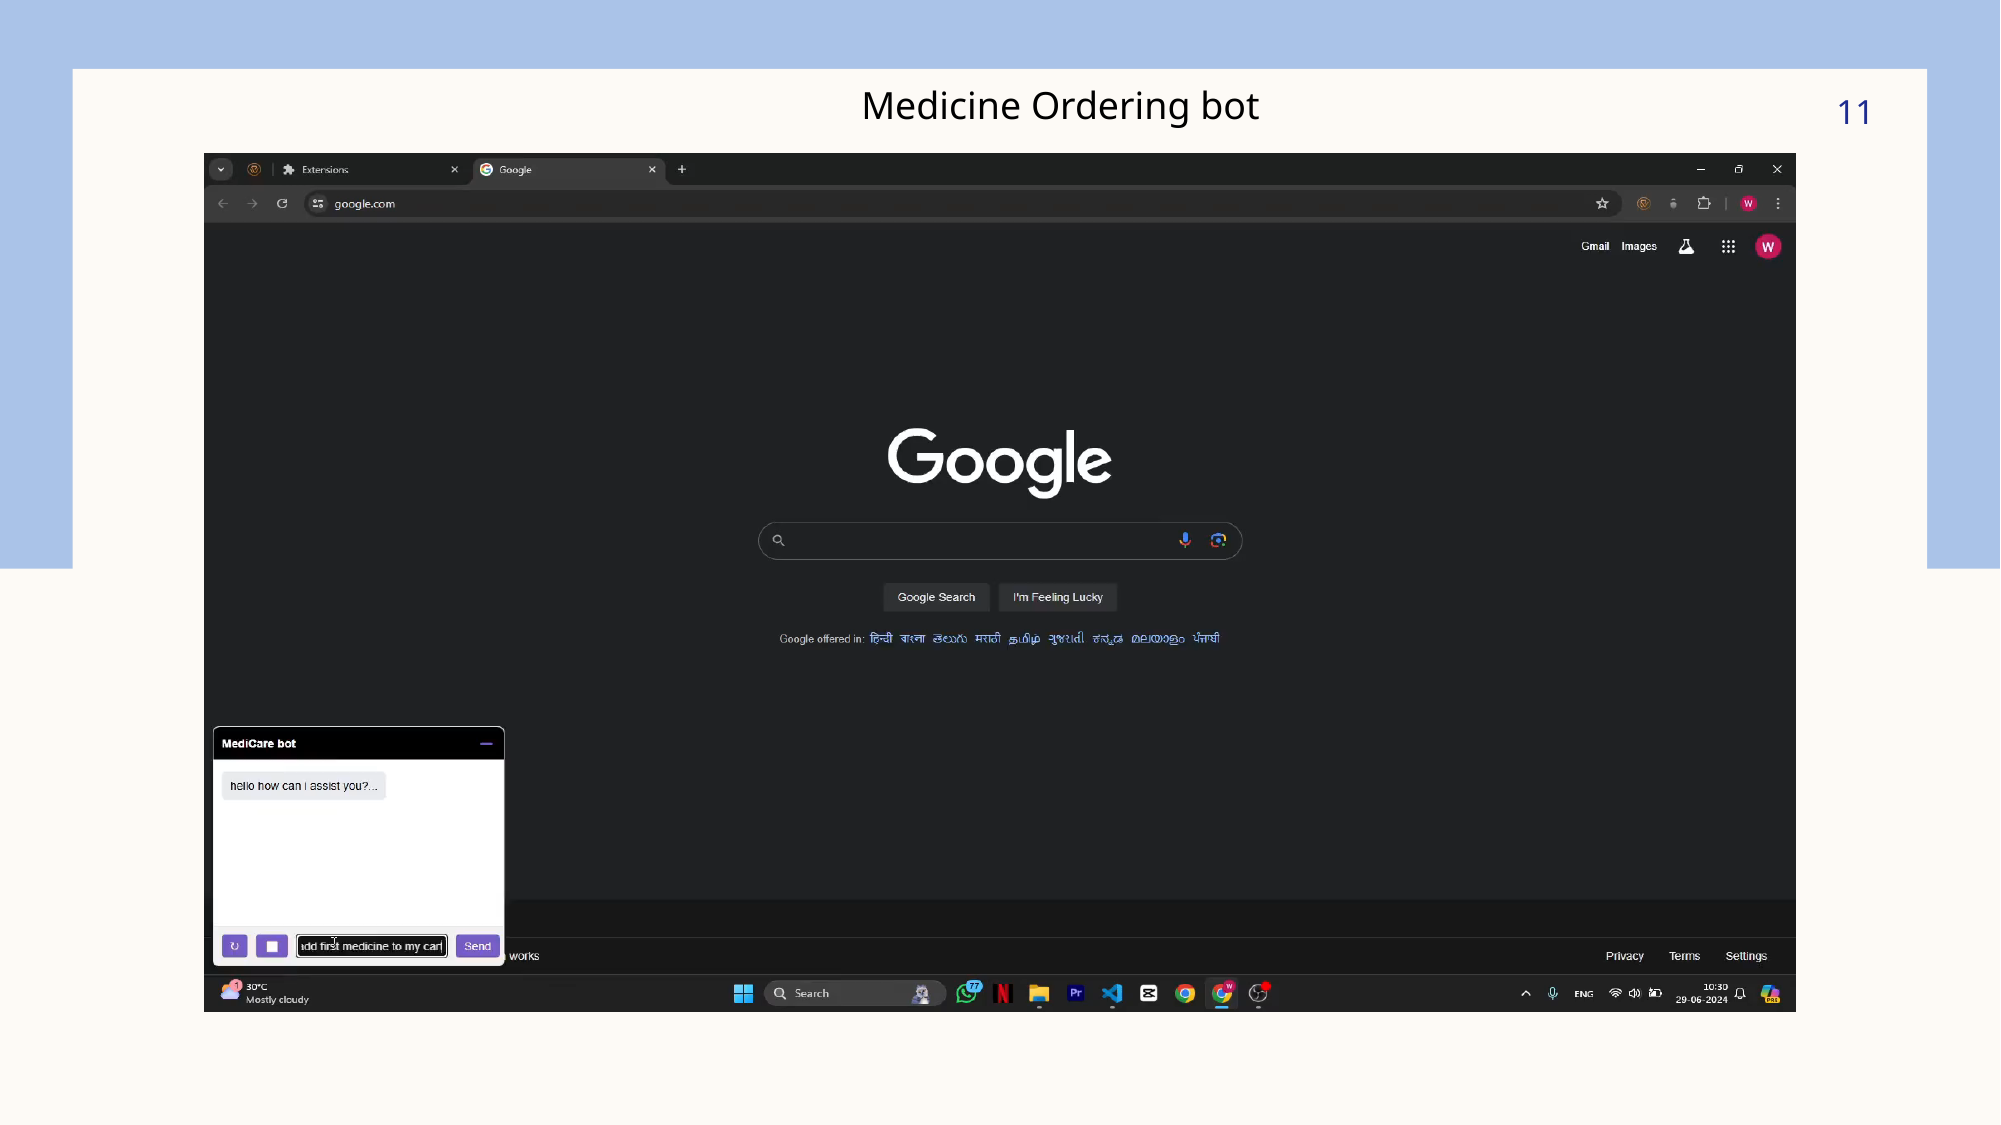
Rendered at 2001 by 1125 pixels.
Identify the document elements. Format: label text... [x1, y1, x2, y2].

slide_number 11 [1699, 75, 1875, 153]
text_box Medicine Ordering bot [846, 74, 1275, 135]
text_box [203, 152, 1797, 1013]
